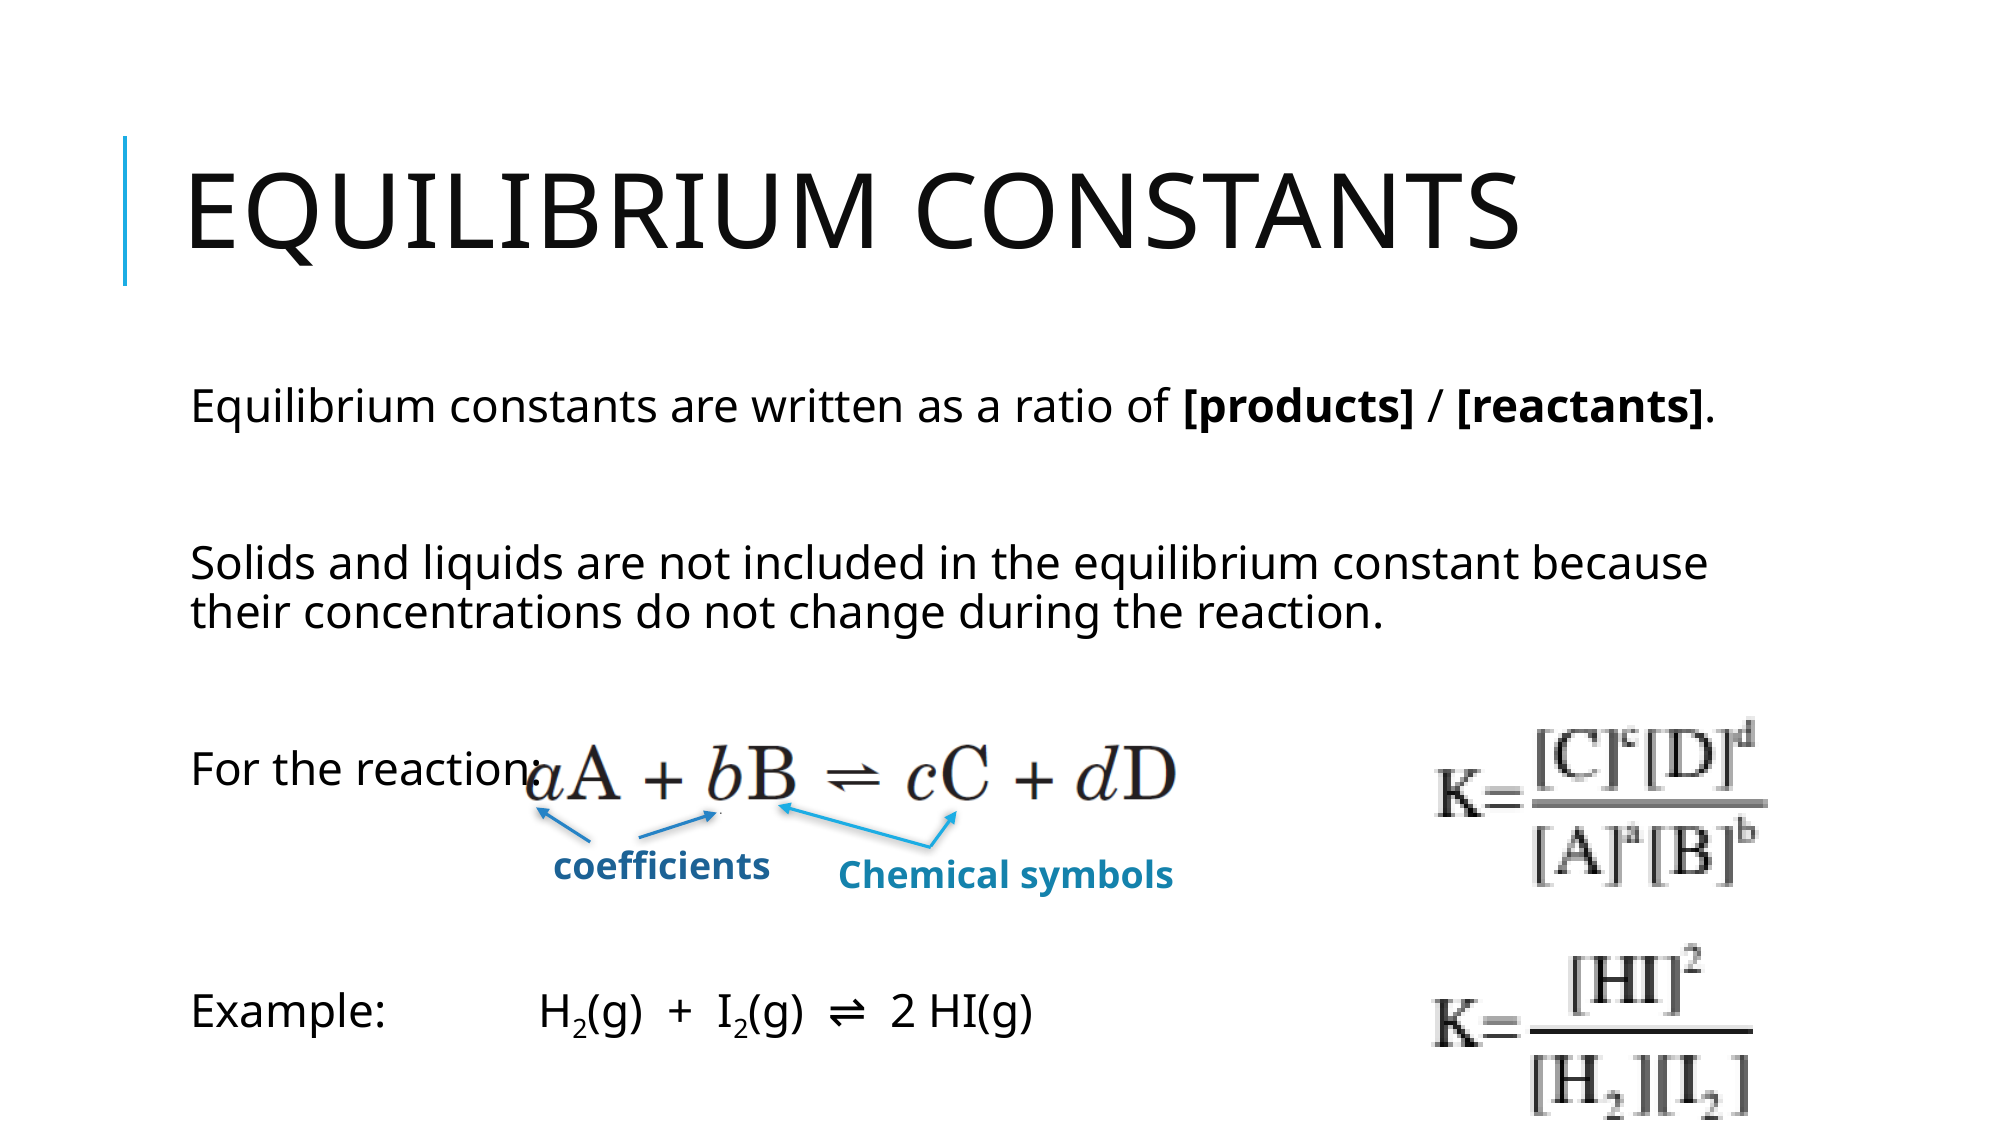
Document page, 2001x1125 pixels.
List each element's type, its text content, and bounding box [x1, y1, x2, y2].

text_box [464, 722, 1232, 905]
list Equilibrium constants are written as a ratio of [products] / [reactants]. Solids and liquids are not included in the equilibrium constant because their concentrations do not change during the reaction. For the reaction: Example: H2(g) + I2(g) ⇌ 2 HI(g) [168, 375, 1763, 1095]
title Equilibrium constants [168, 96, 1763, 342]
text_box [1423, 929, 1758, 1125]
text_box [1426, 703, 1773, 893]
